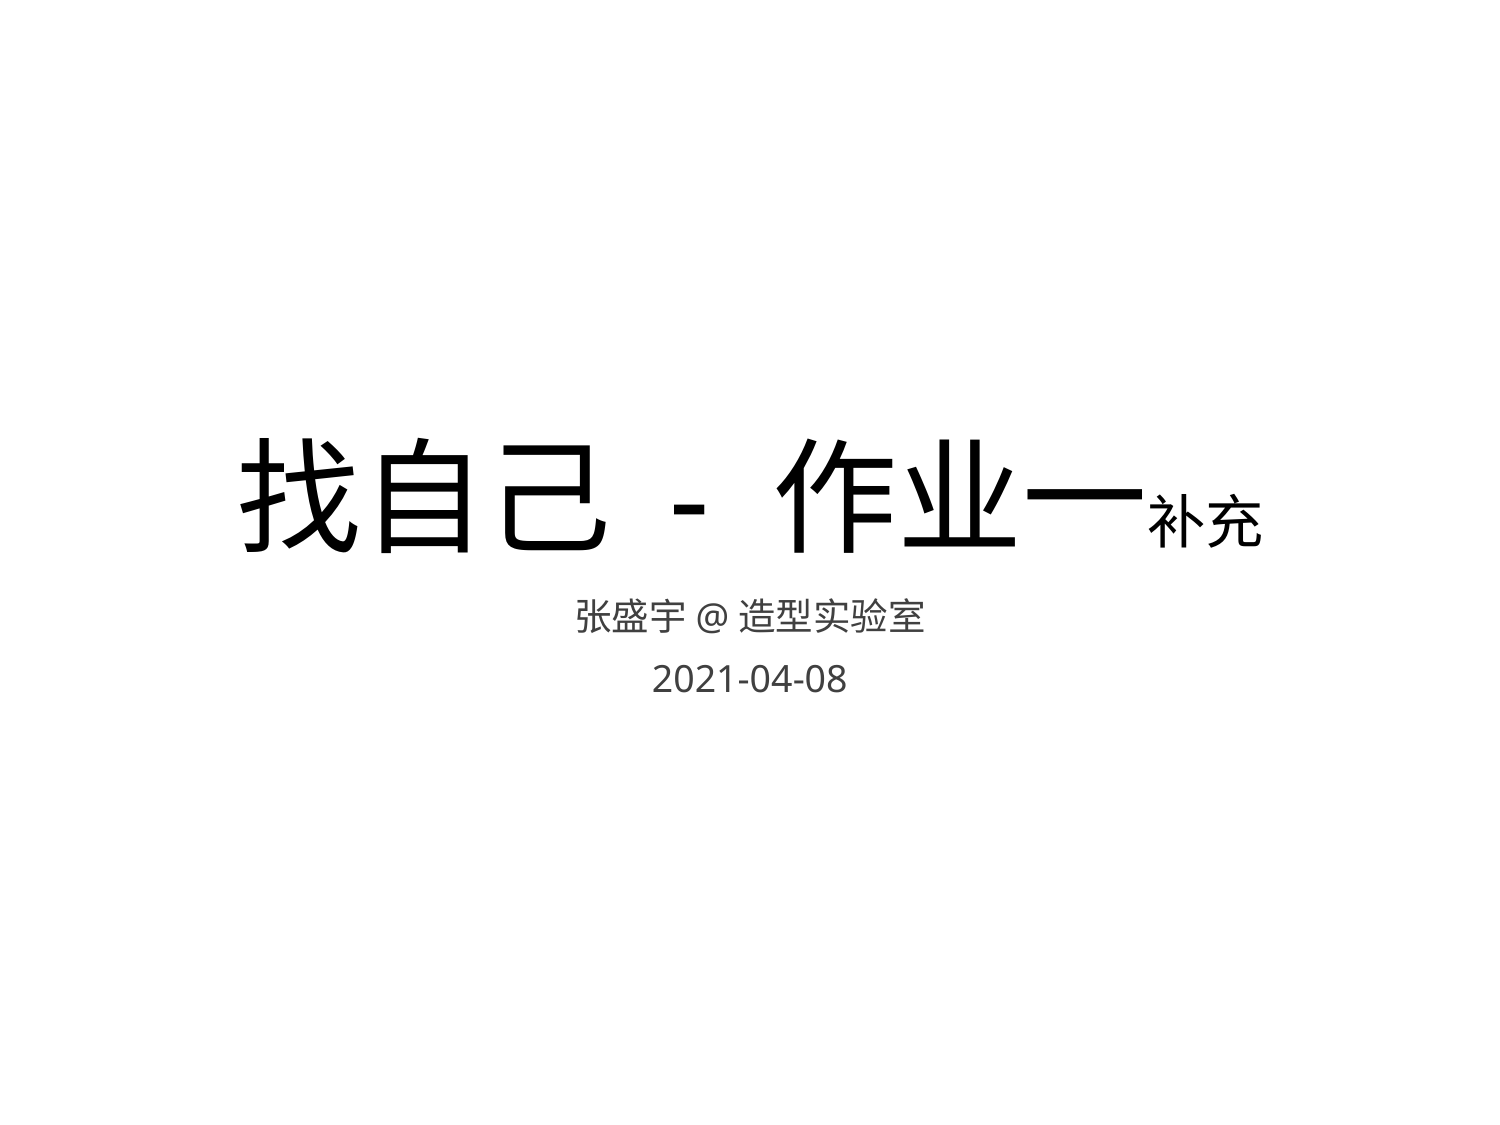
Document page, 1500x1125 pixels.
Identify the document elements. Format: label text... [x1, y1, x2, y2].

title 找自己 - 作业一补充 [187, 217, 1313, 576]
subtitle 张盛宇@造型实验室 2021-04-08 [187, 590, 1313, 863]
